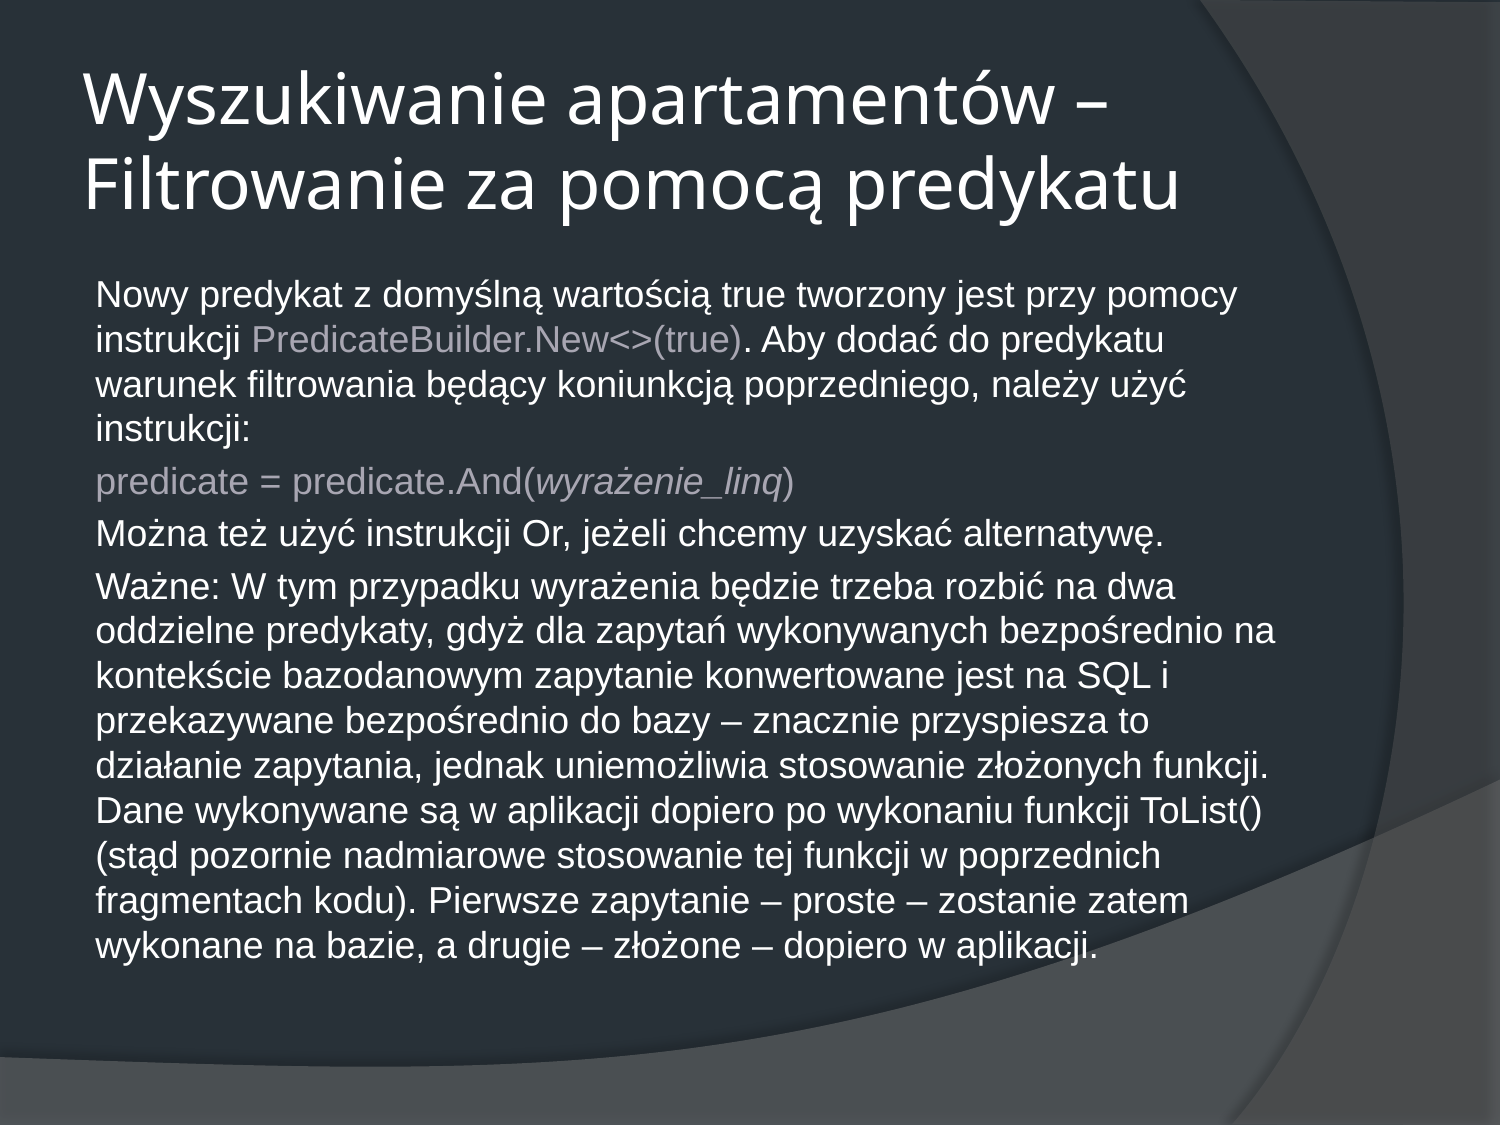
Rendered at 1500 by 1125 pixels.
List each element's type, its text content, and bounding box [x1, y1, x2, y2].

title Wyszukiwanie apartamentów – Filtrowanie za pomocą predykatu [75, 45, 1300, 233]
list Nowy predykat z domyślną wartością true tworzony jest przy pomocy instrukcji PredicateBuilder.New<>(true). Aby dodać do predykatu warunek filtrowania będący koniunkcją poprzedniego, należy użyć instrukcji: predicate = predicate.And(wyrażenie_linq) Można też użyć instrukcji Or, jeżeli chcemy uzyskać alternatywę. Ważne: W tym przypadku wyrażenia będzie trzeba rozbić na dwa oddzielne predykaty, gdyż dla zapytań wykonywanych bezpośrednio na kontekście bazodanowym zapytanie konwertowane jest na SQL i przekazywane bezpośrednio do bazy – znacznie przyspiesza to działanie zapytania, jednak uniemożliwia stosowanie złożonych funkcji. Dane wykonywane są w aplikacji dopiero po wykonaniu funkcji ToList() (stąd pozornie nadmiarowe stosowanie tej funkcji w poprzednich fragmentach kodu). Pierwsze zapytanie – proste – zostanie zatem wykonane na bazie, a drugie – złożone – dopiero w aplikacji. [75, 262, 1300, 1005]
